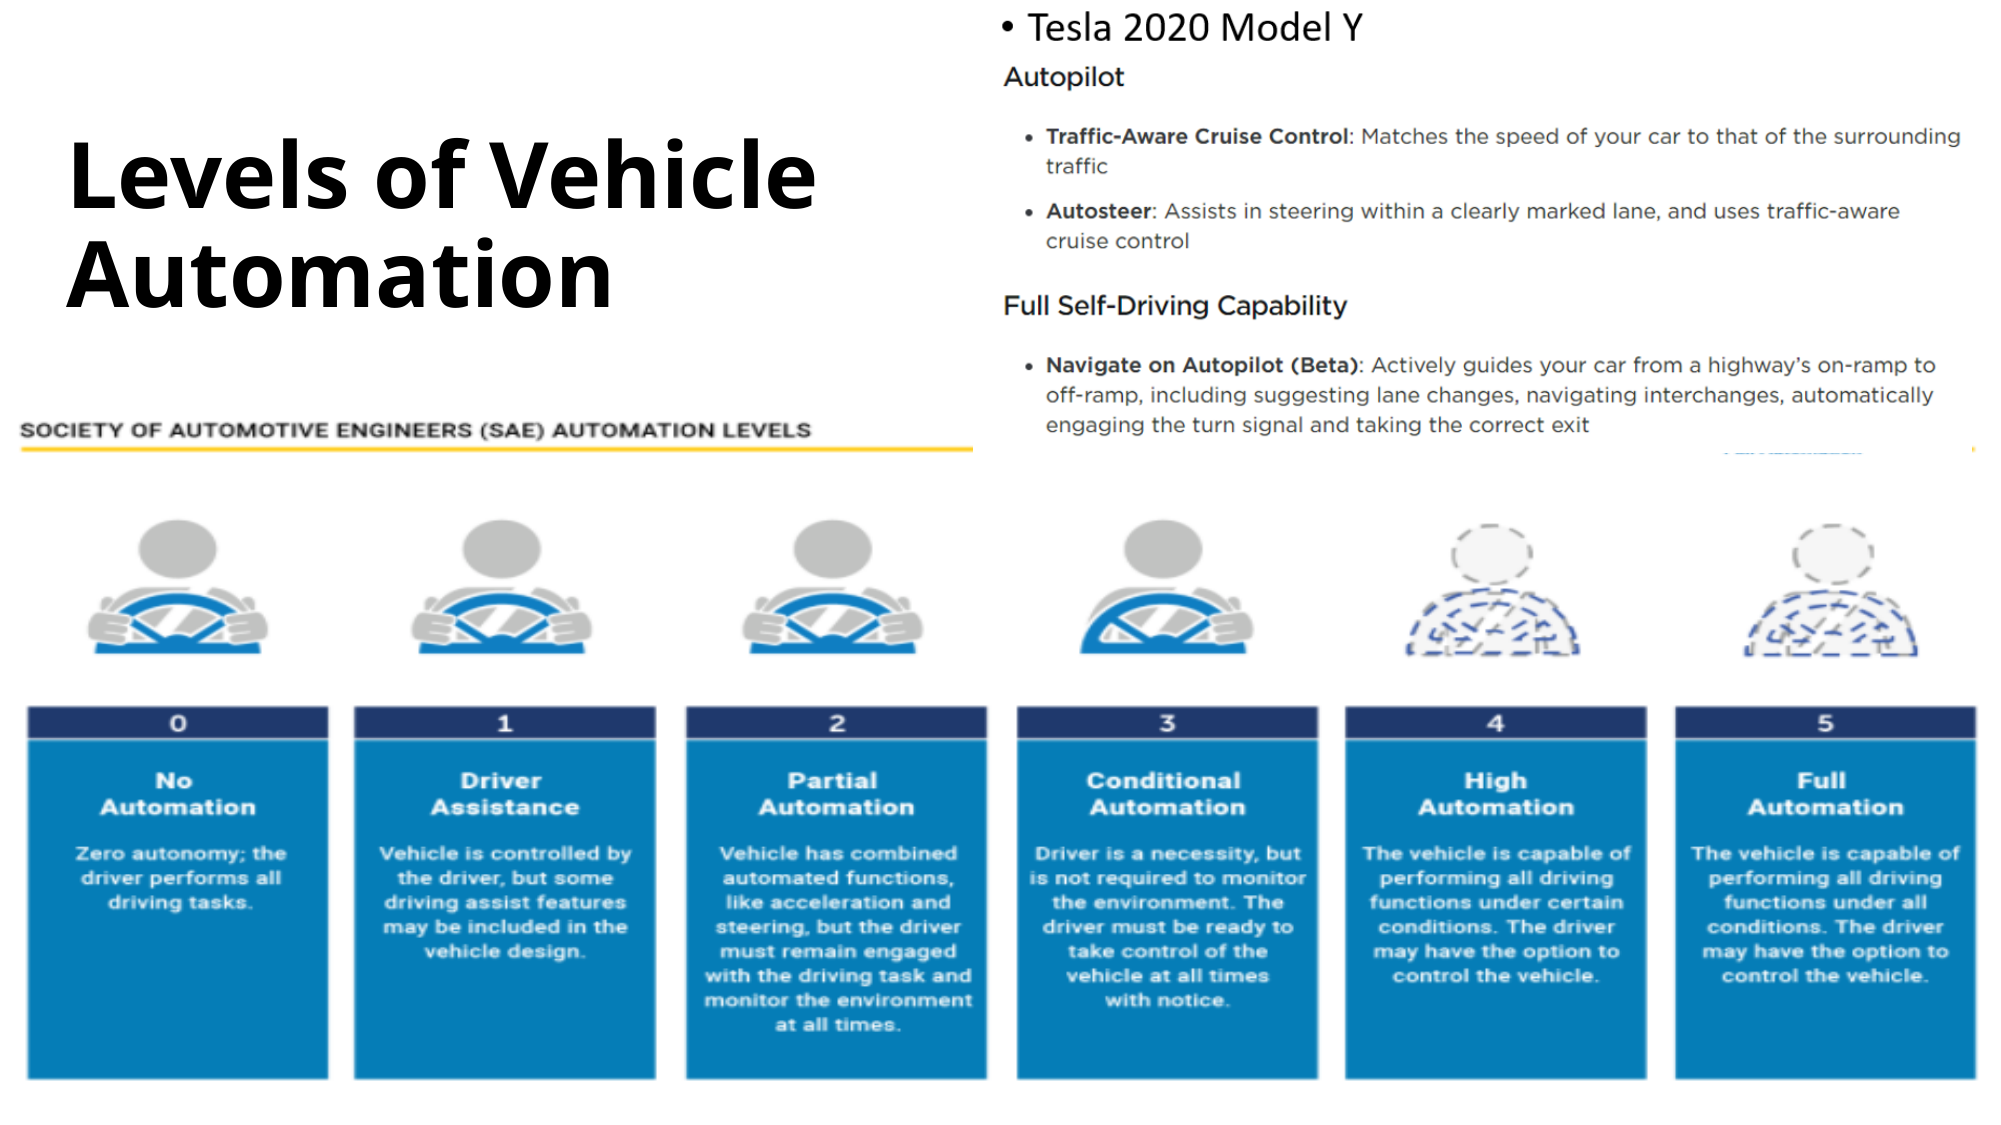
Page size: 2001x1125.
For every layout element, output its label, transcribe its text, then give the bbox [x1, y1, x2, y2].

picture [7, 4, 2000, 1097]
title Levels of Vehicle Automation [51, 120, 938, 338]
